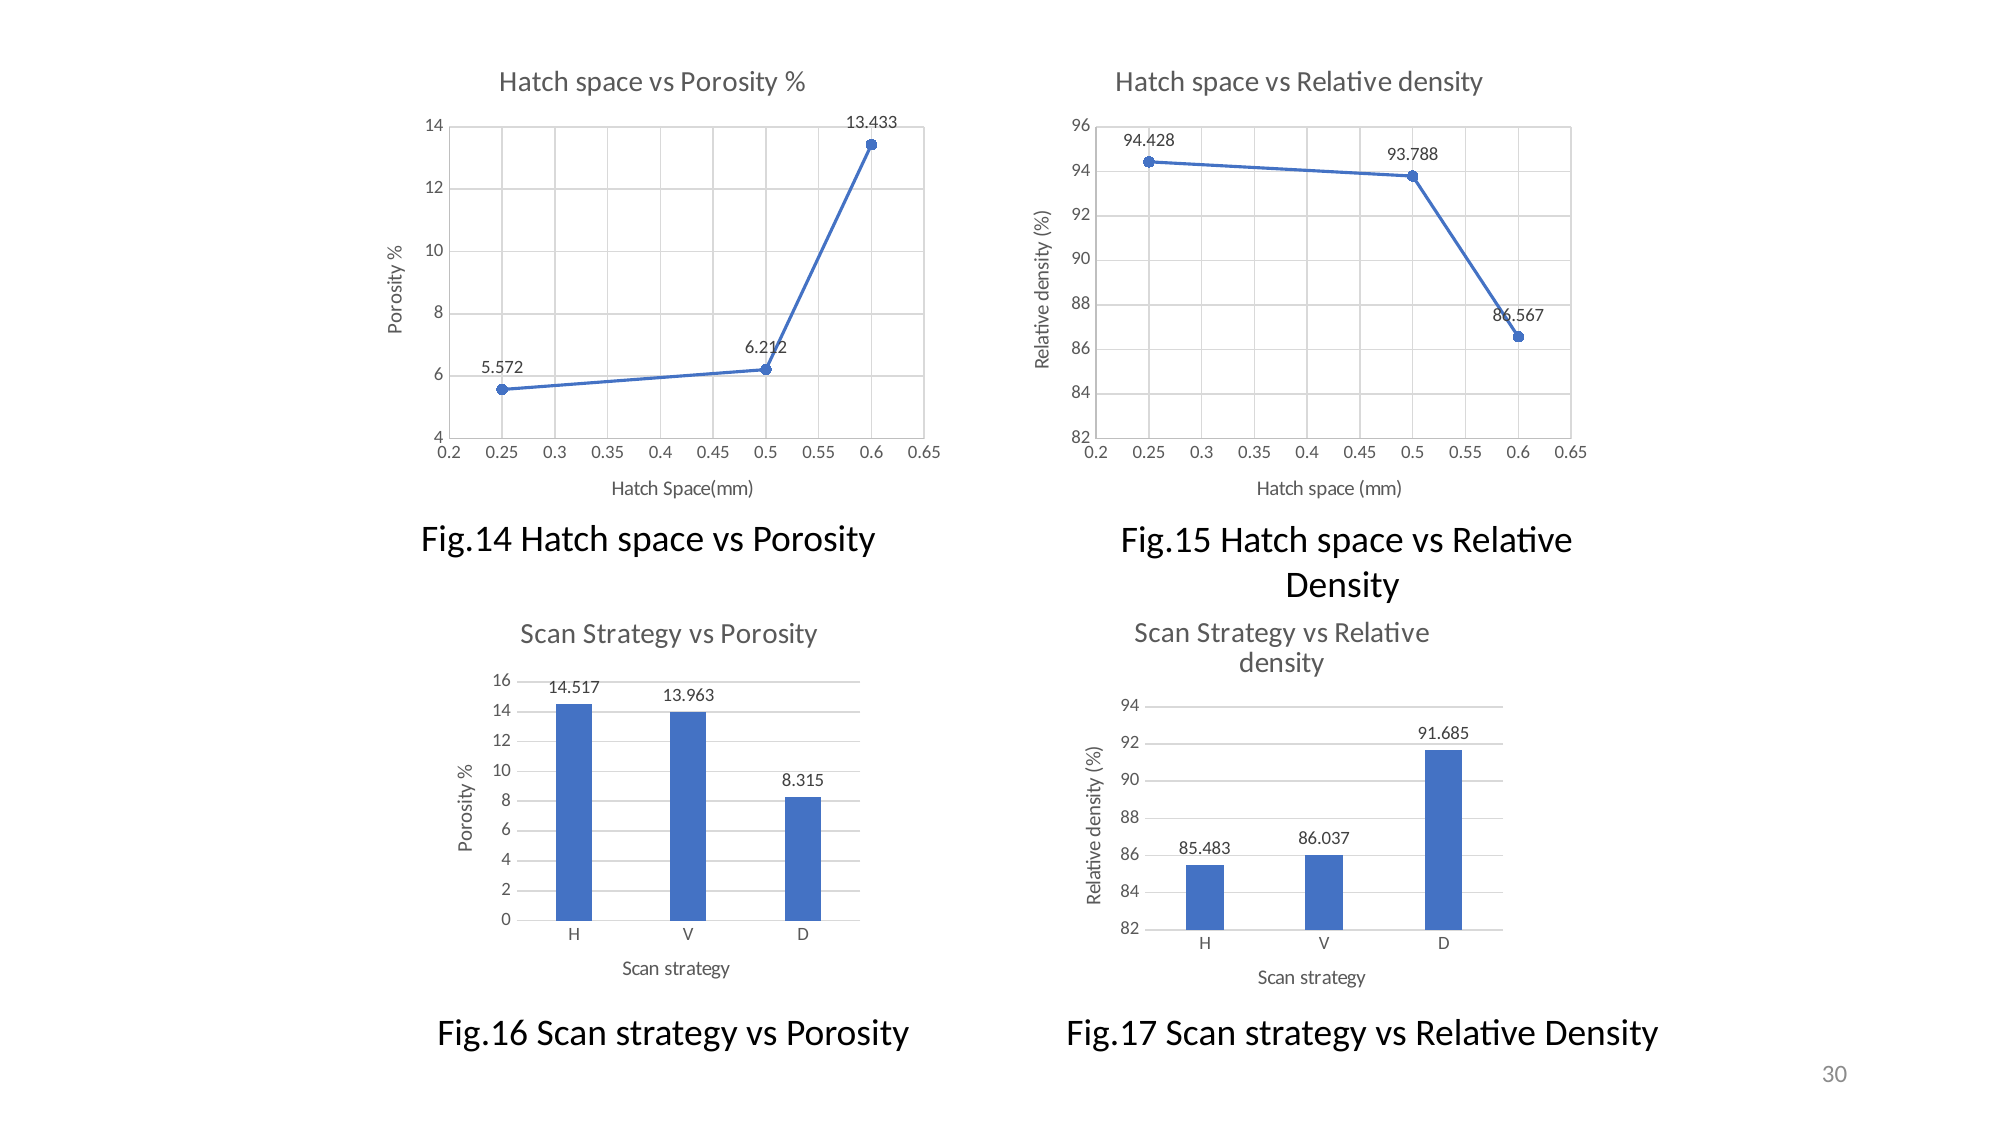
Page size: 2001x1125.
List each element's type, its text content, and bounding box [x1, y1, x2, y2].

chart [422, 588, 884, 1014]
slide_number 30 [1412, 1042, 1863, 1103]
text_box Fig.16 Scan strategy vs Porosity [422, 1000, 949, 1061]
chart [999, 42, 1600, 531]
text_box Fig.17 Scan strategy vs Relative Density [1051, 1000, 1681, 1061]
text_box Fig.15 Hatch space vs Relative Density [1059, 507, 1635, 613]
text_box Fig.14 Hatch space vs Porosity [365, 531, 941, 567]
chart [353, 42, 953, 531]
chart [1051, 595, 1513, 1021]
